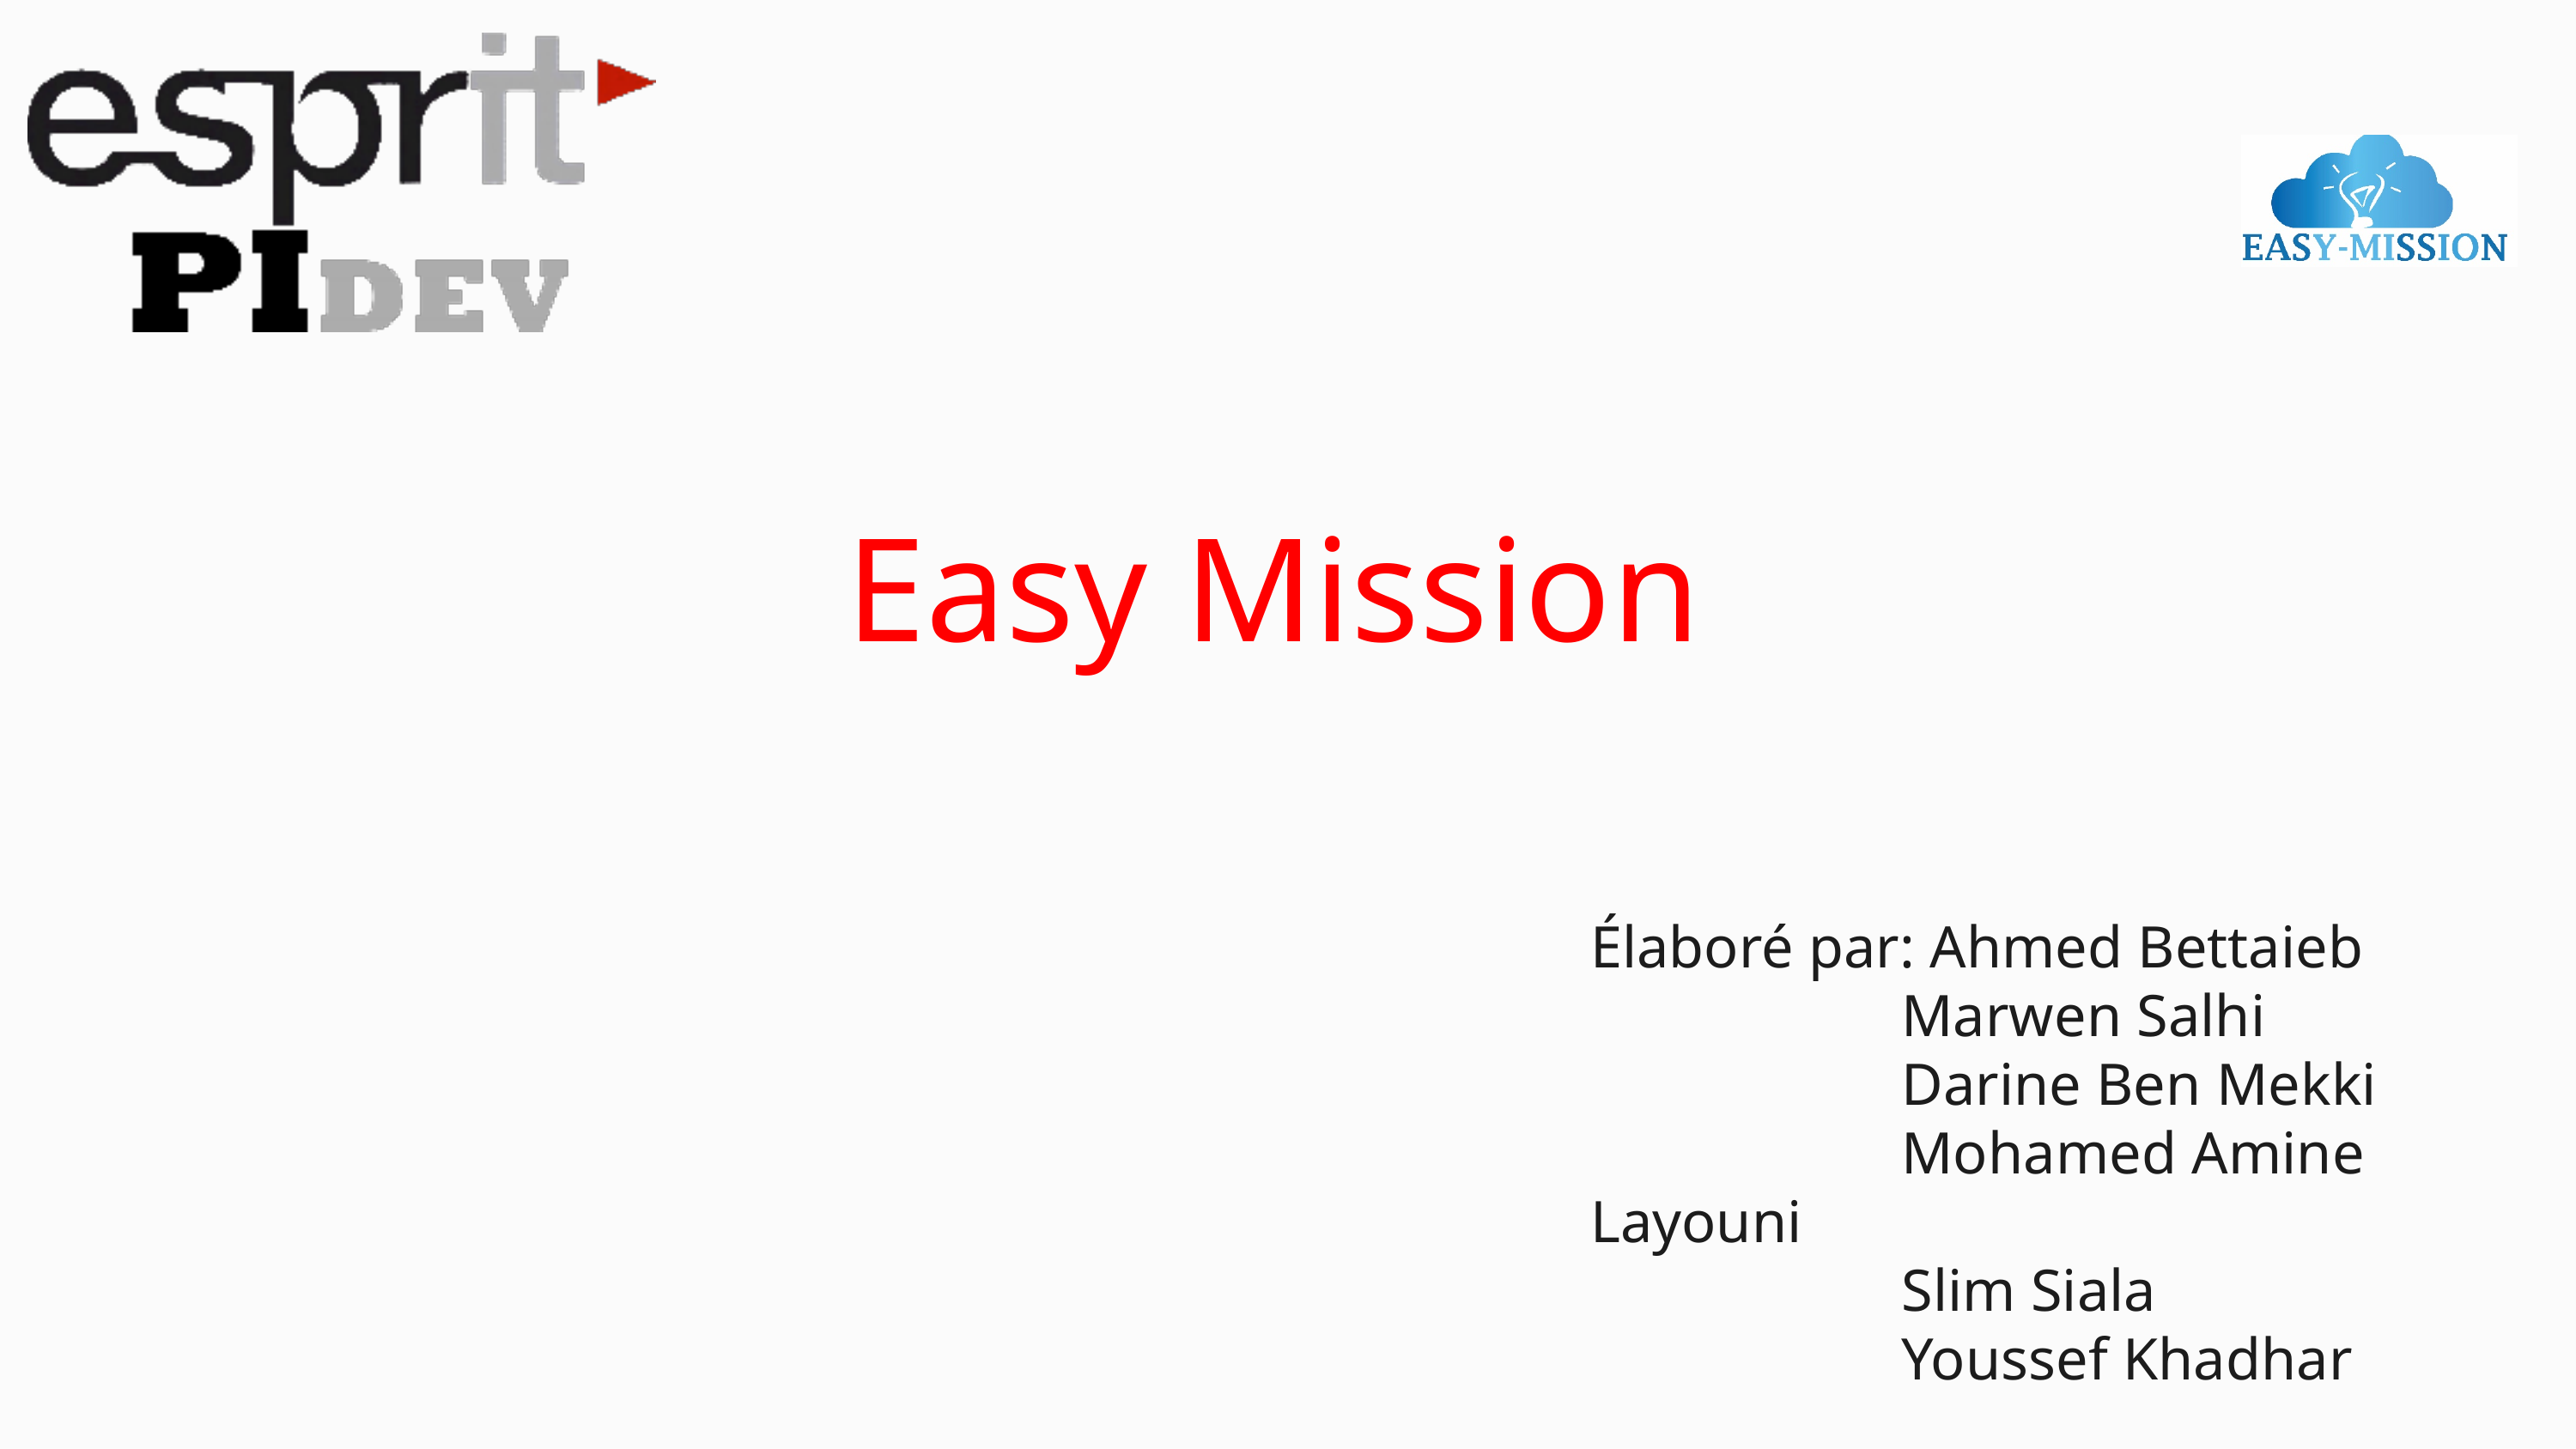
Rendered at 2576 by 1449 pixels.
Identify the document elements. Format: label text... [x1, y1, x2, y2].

text_box Élaboré par: Ahmed Bettaieb Marwen Salhi Darine Ben Mekki Mohamed Amine Layouni Slim Siala Youssef Khadhar [1577, 904, 2576, 1449]
text_box Easy Mission [457, 492, 2090, 677]
picture [27, 32, 656, 332]
picture [2240, 134, 2518, 267]
